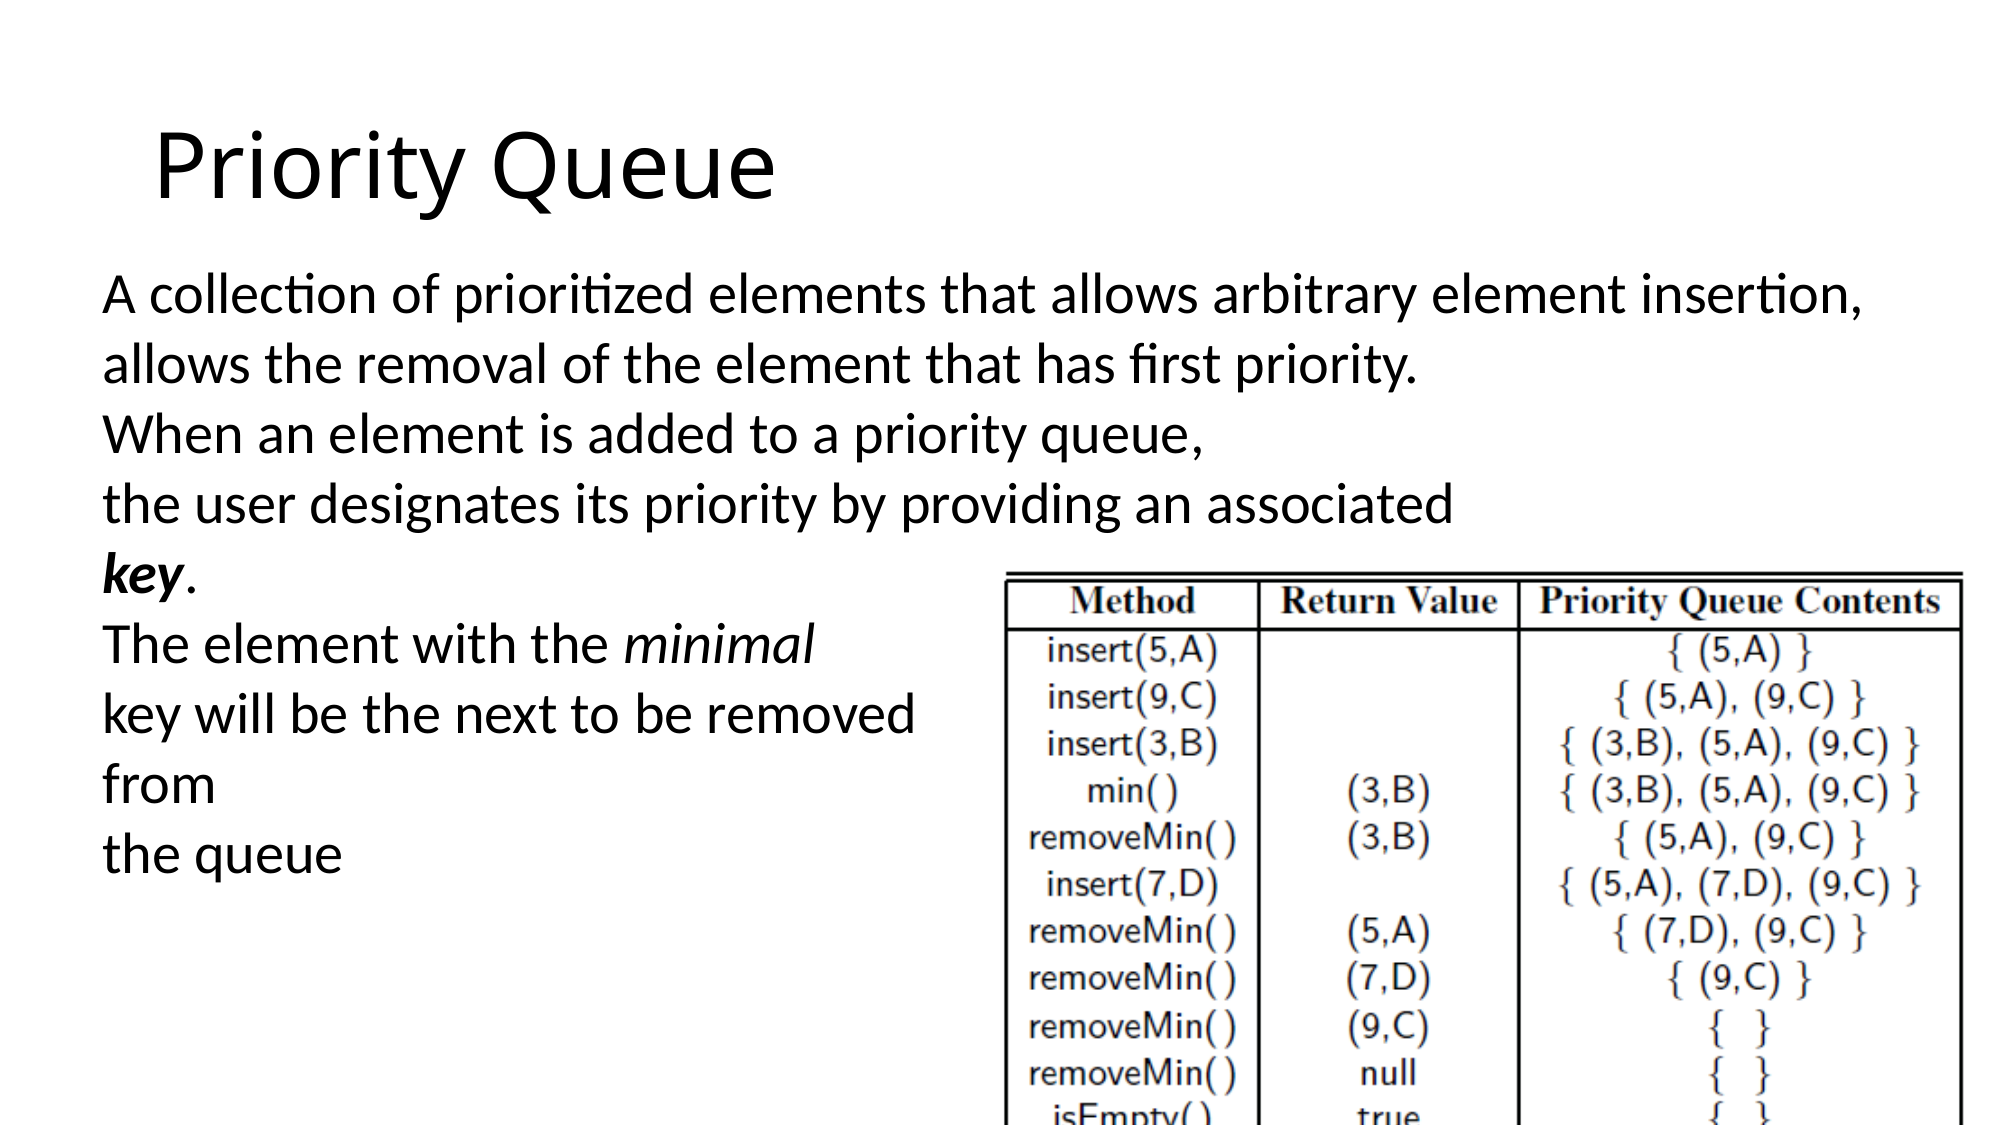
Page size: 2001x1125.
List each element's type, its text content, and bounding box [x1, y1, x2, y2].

title Priority Queue [137, 59, 1863, 247]
text_box A collection of prioritized elements that allows arbitrary element insertion, allows the removal of the element that has first priority. When an element is added to a priority queue, the user designates its priority by providing an associated key. The element with the minimal key will be the next to be removed from the queue [87, 247, 1881, 893]
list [956, 538, 2000, 1125]
